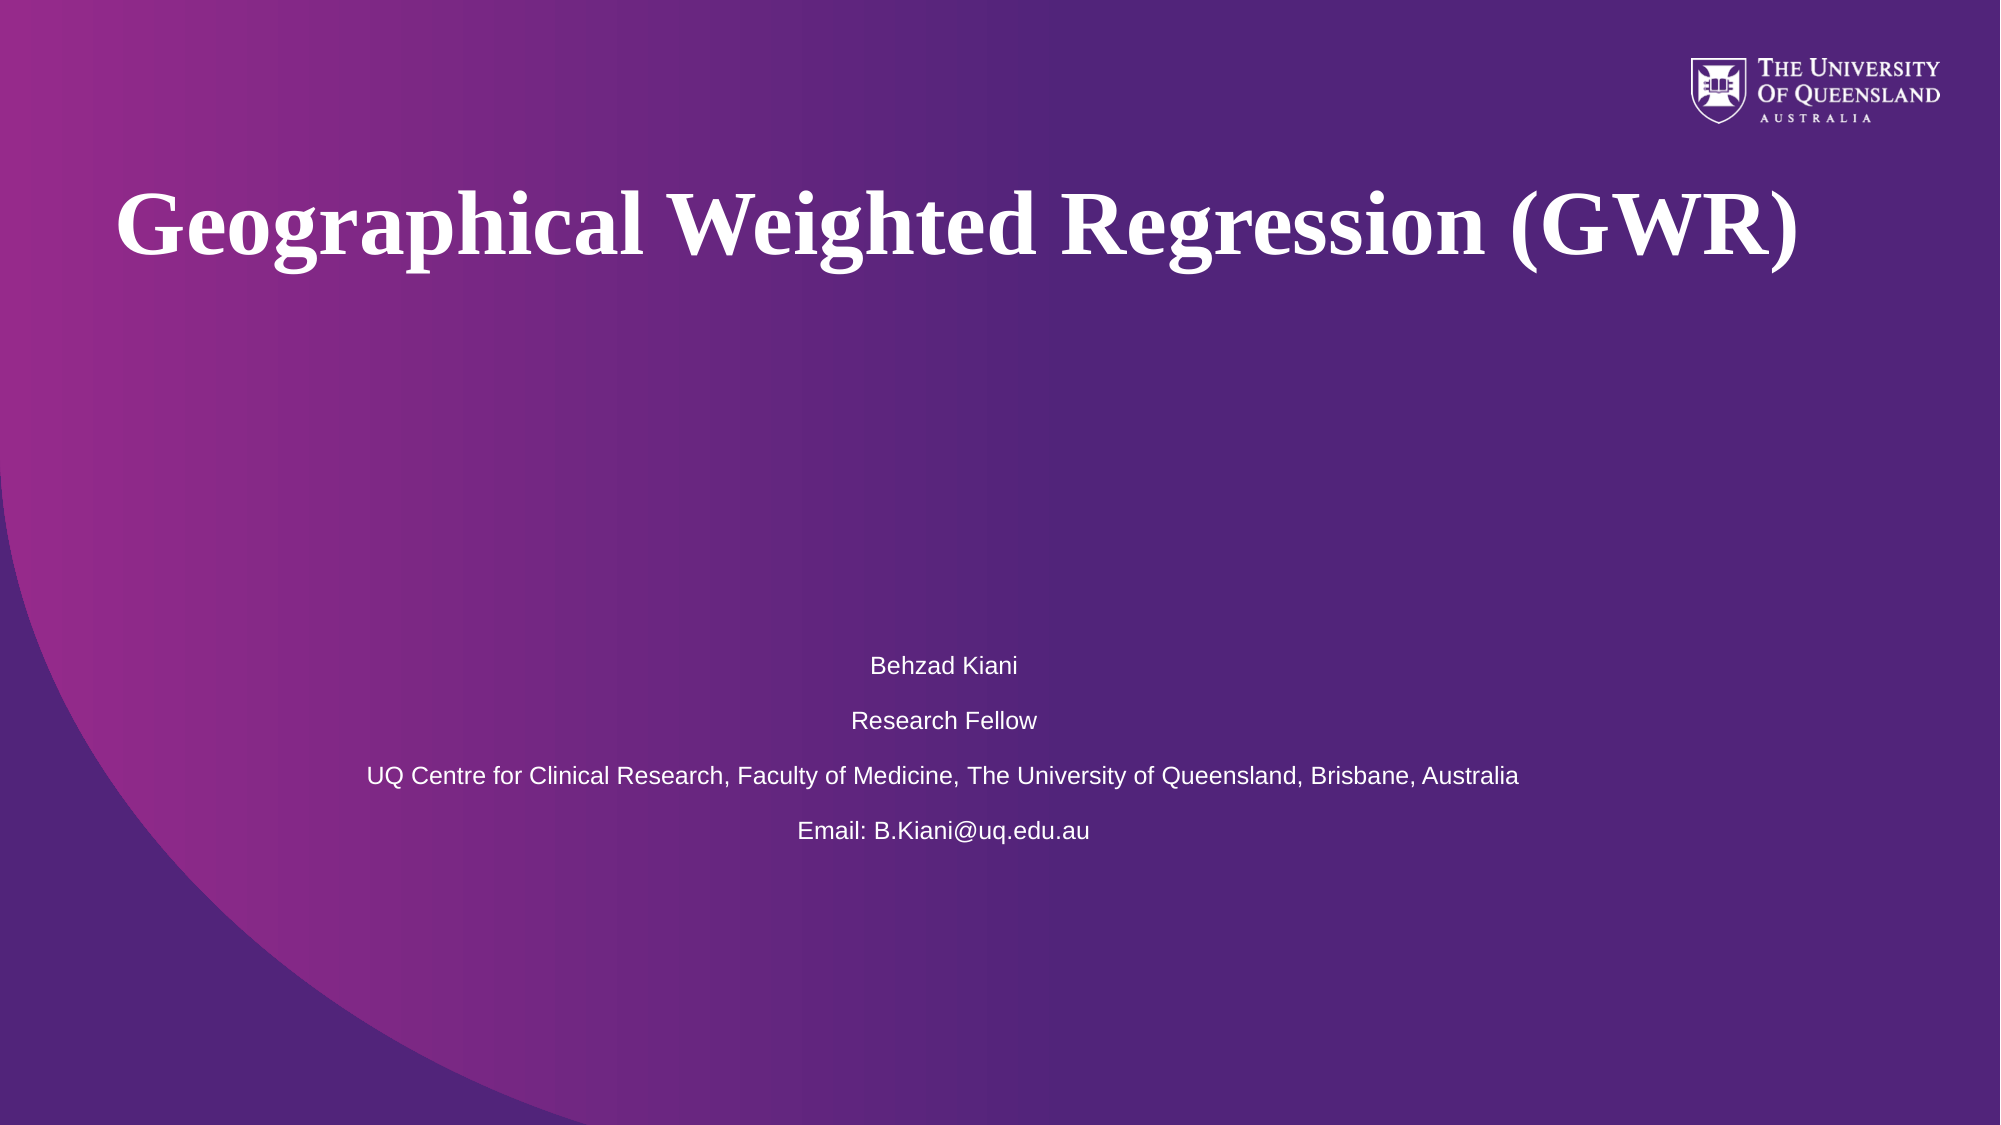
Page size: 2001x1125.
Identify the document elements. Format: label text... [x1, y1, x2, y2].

picture [1691, 58, 1940, 124]
text_box Geographical Weighted Regression (GWR) [77, 175, 1840, 389]
text_box Behzad Kiani Research Fellow UQ Centre for Clinical Research, Faculty of Medicine, The University of Queensland, Brisbane, Australia Email: B.Kiani@uq.edu.au [109, 649, 1780, 863]
